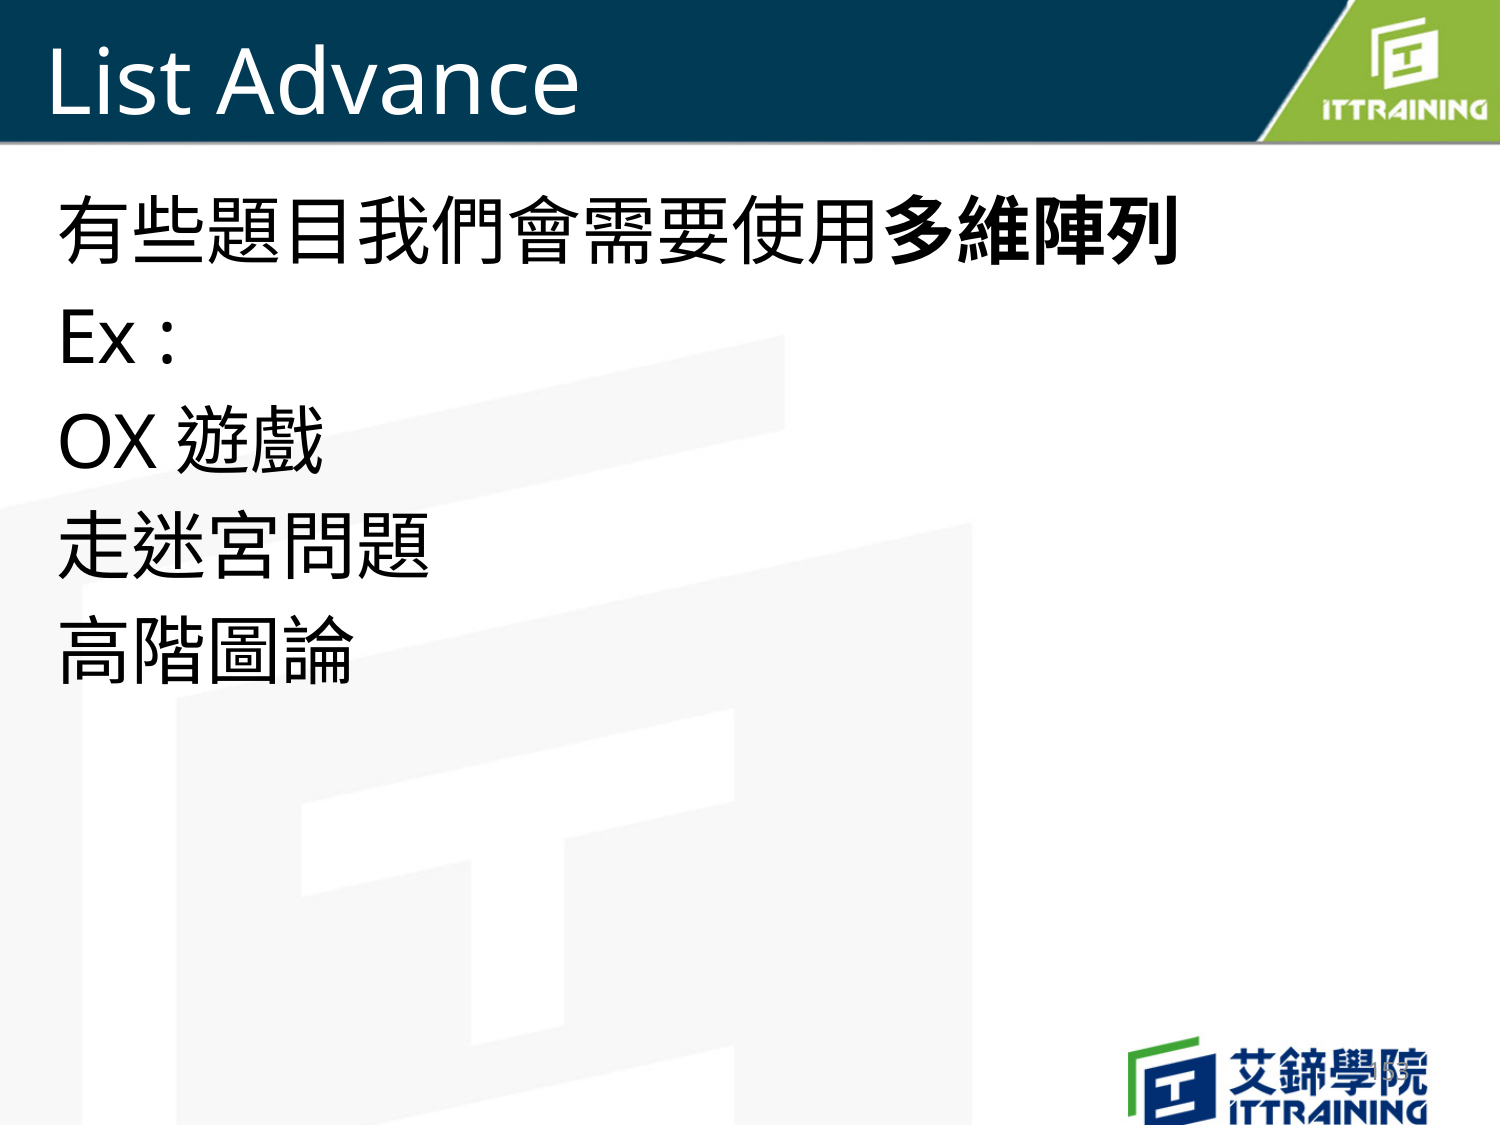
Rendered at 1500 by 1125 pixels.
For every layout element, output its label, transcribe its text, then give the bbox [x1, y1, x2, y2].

picture [0, 0, 1500, 1125]
slide_number 153 [1074, 1042, 1425, 1103]
list 有些題目我們會需要使用多維陣列 Ex : OX遊戲 走迷宮問題 高階圖論 [41, 176, 1392, 919]
title List Advance [29, 0, 1380, 172]
